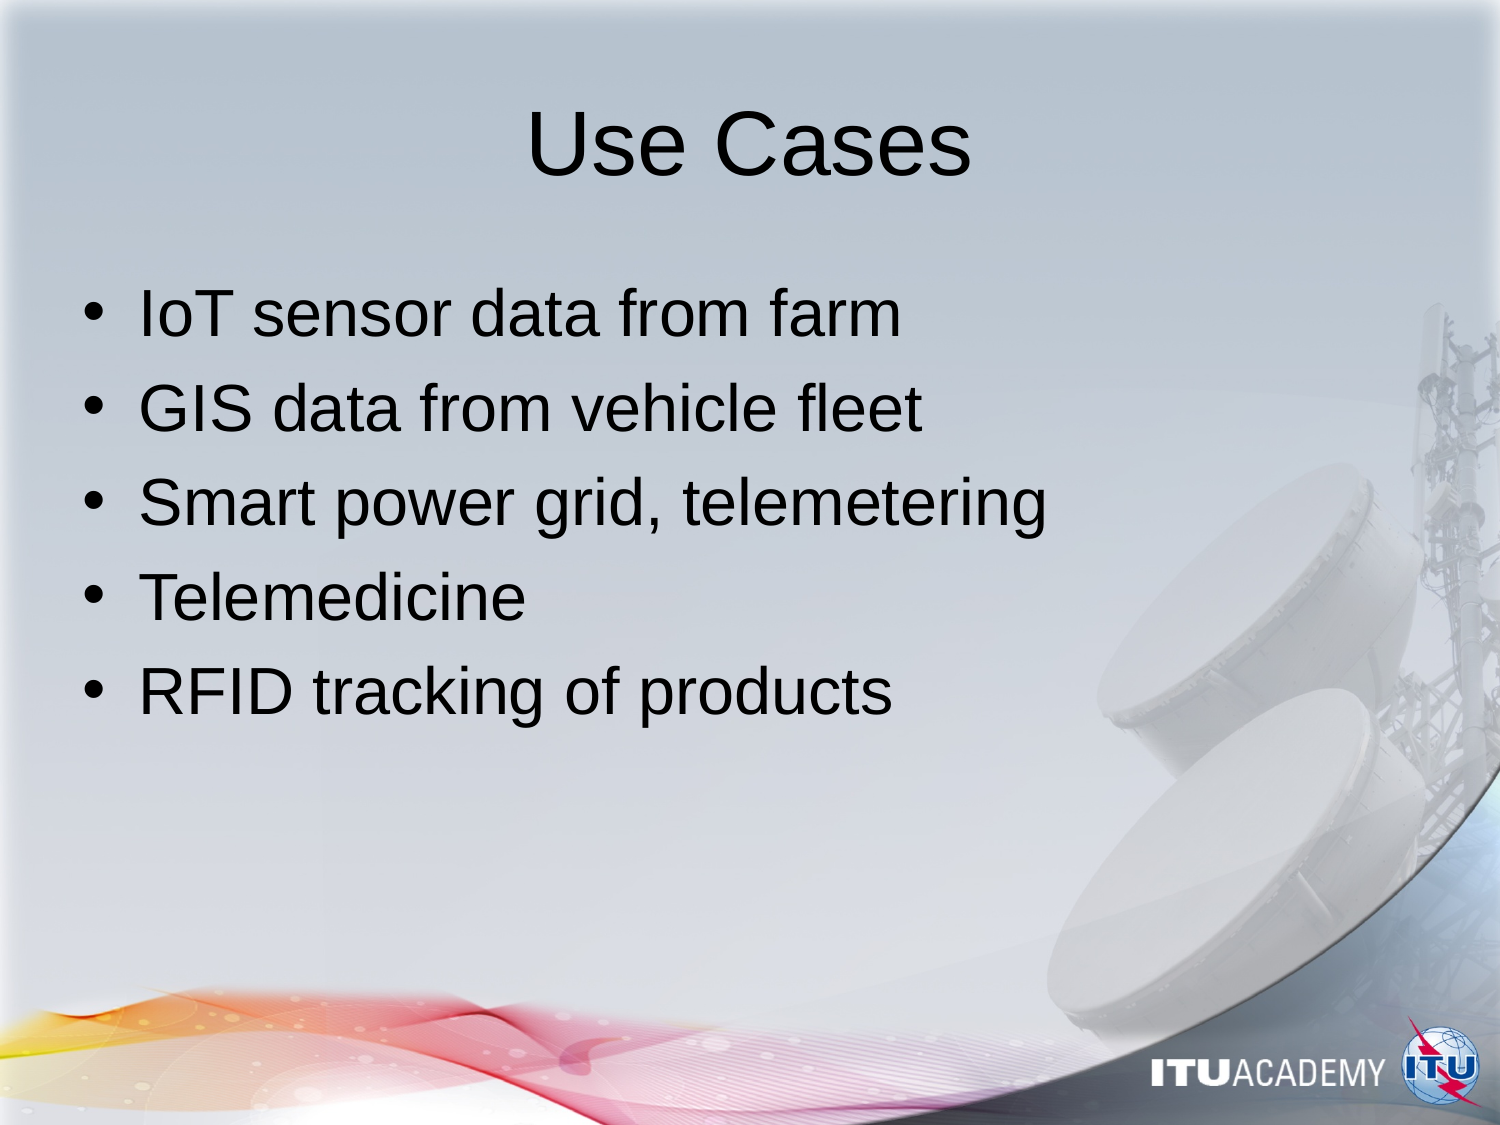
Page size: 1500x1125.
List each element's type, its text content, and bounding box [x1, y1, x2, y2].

list IoT sensor data from farm GIS data from vehicle fleet Smart power grid, telemetering Telemedicine RFID tracking of products [74, 261, 1426, 1006]
title Use Cases [74, 44, 1426, 234]
picture [0, 0, 1500, 1125]
